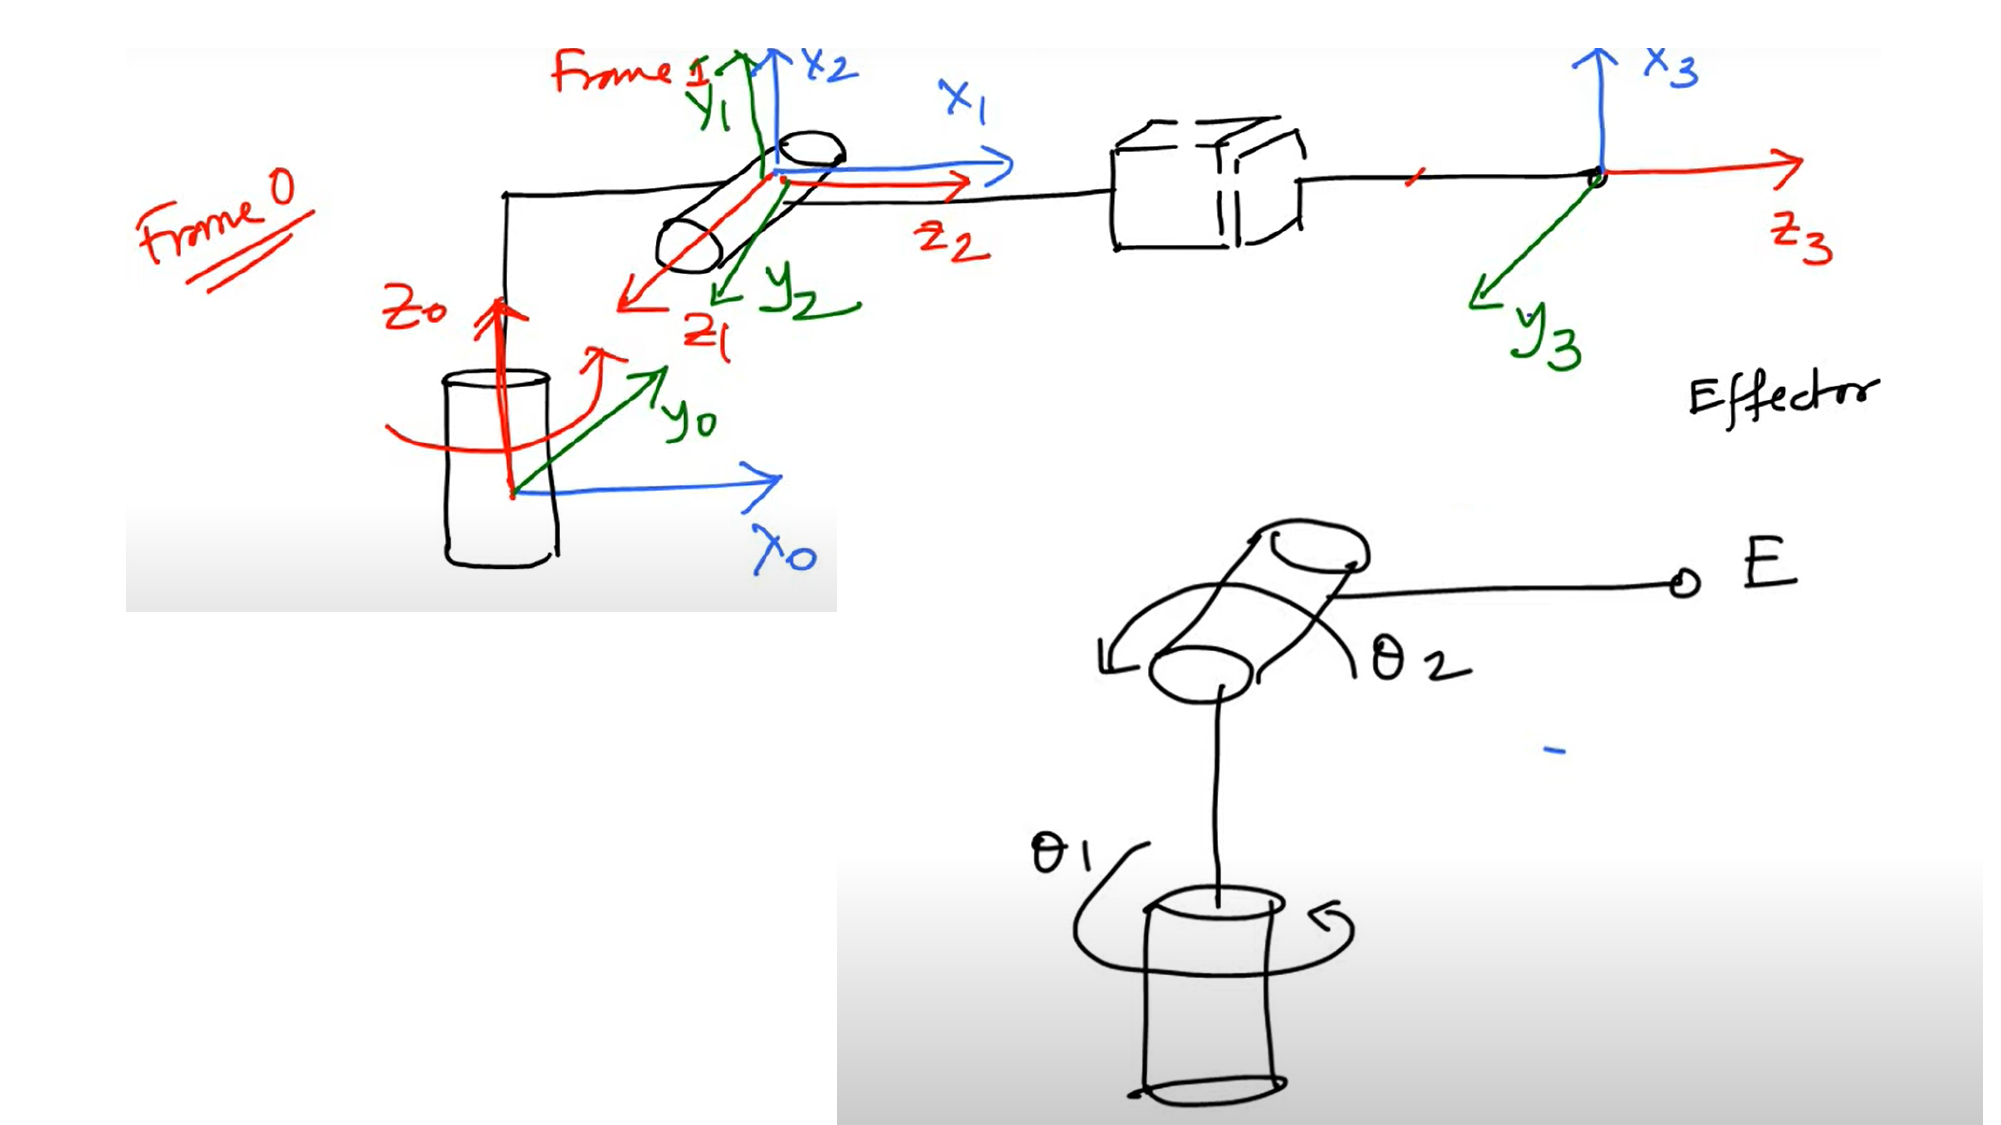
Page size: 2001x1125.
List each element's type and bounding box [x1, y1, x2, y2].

list [126, 48, 1881, 612]
picture [837, 503, 1983, 1125]
